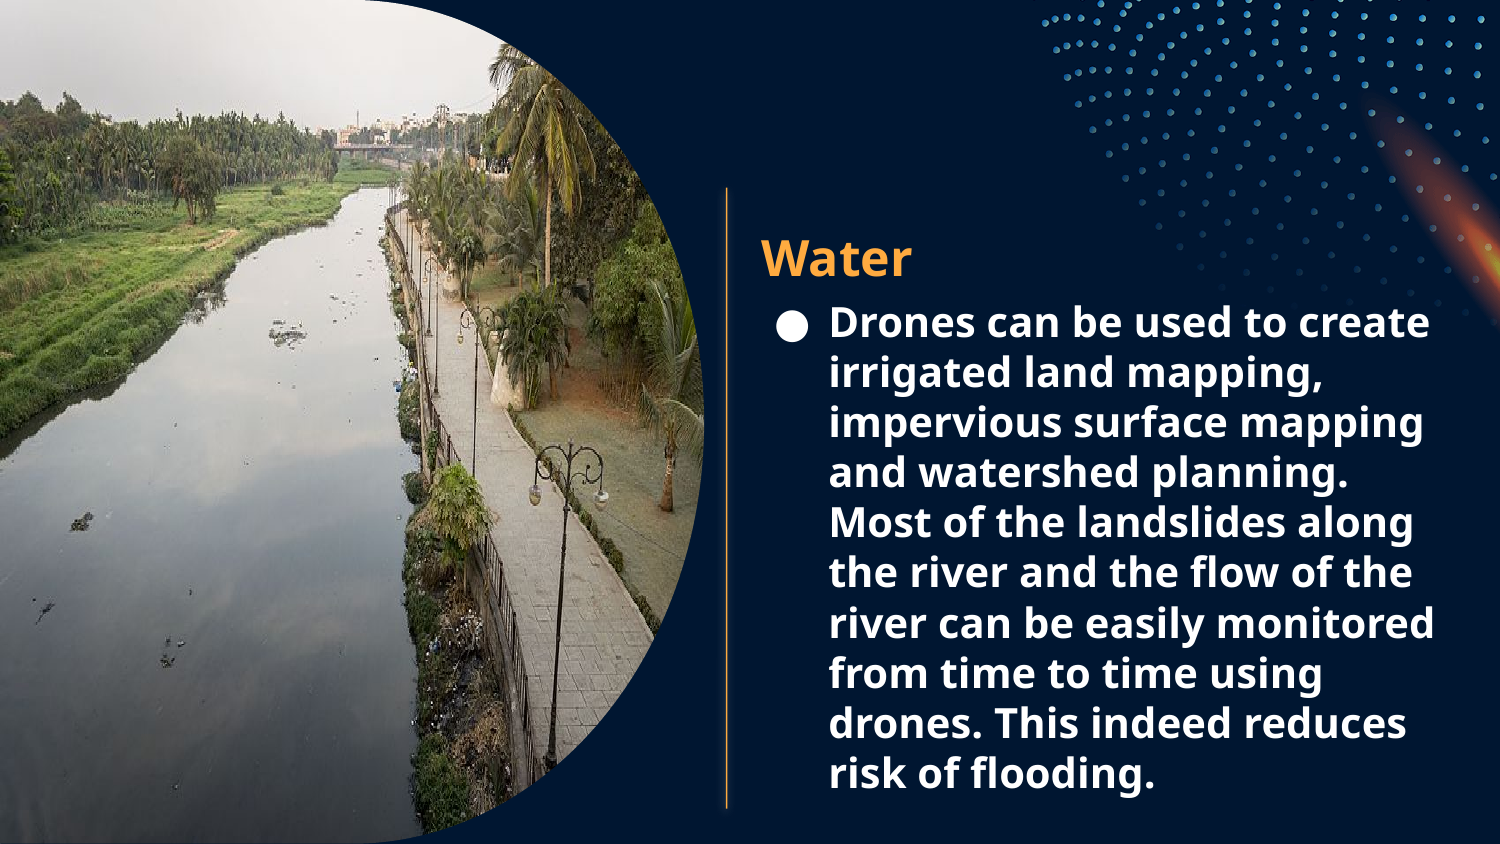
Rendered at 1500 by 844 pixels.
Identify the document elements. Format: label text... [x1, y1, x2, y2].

title Water [746, 210, 950, 281]
picture [0, 0, 1500, 844]
list Drones can be used to create irrigated land mapping, impervious surface mapping and watershed planning. Most of the landslides along the river and the flow of the river can be easily monitored from time to time using drones. This indeed reduces risk of flooding. [738, 281, 1477, 844]
